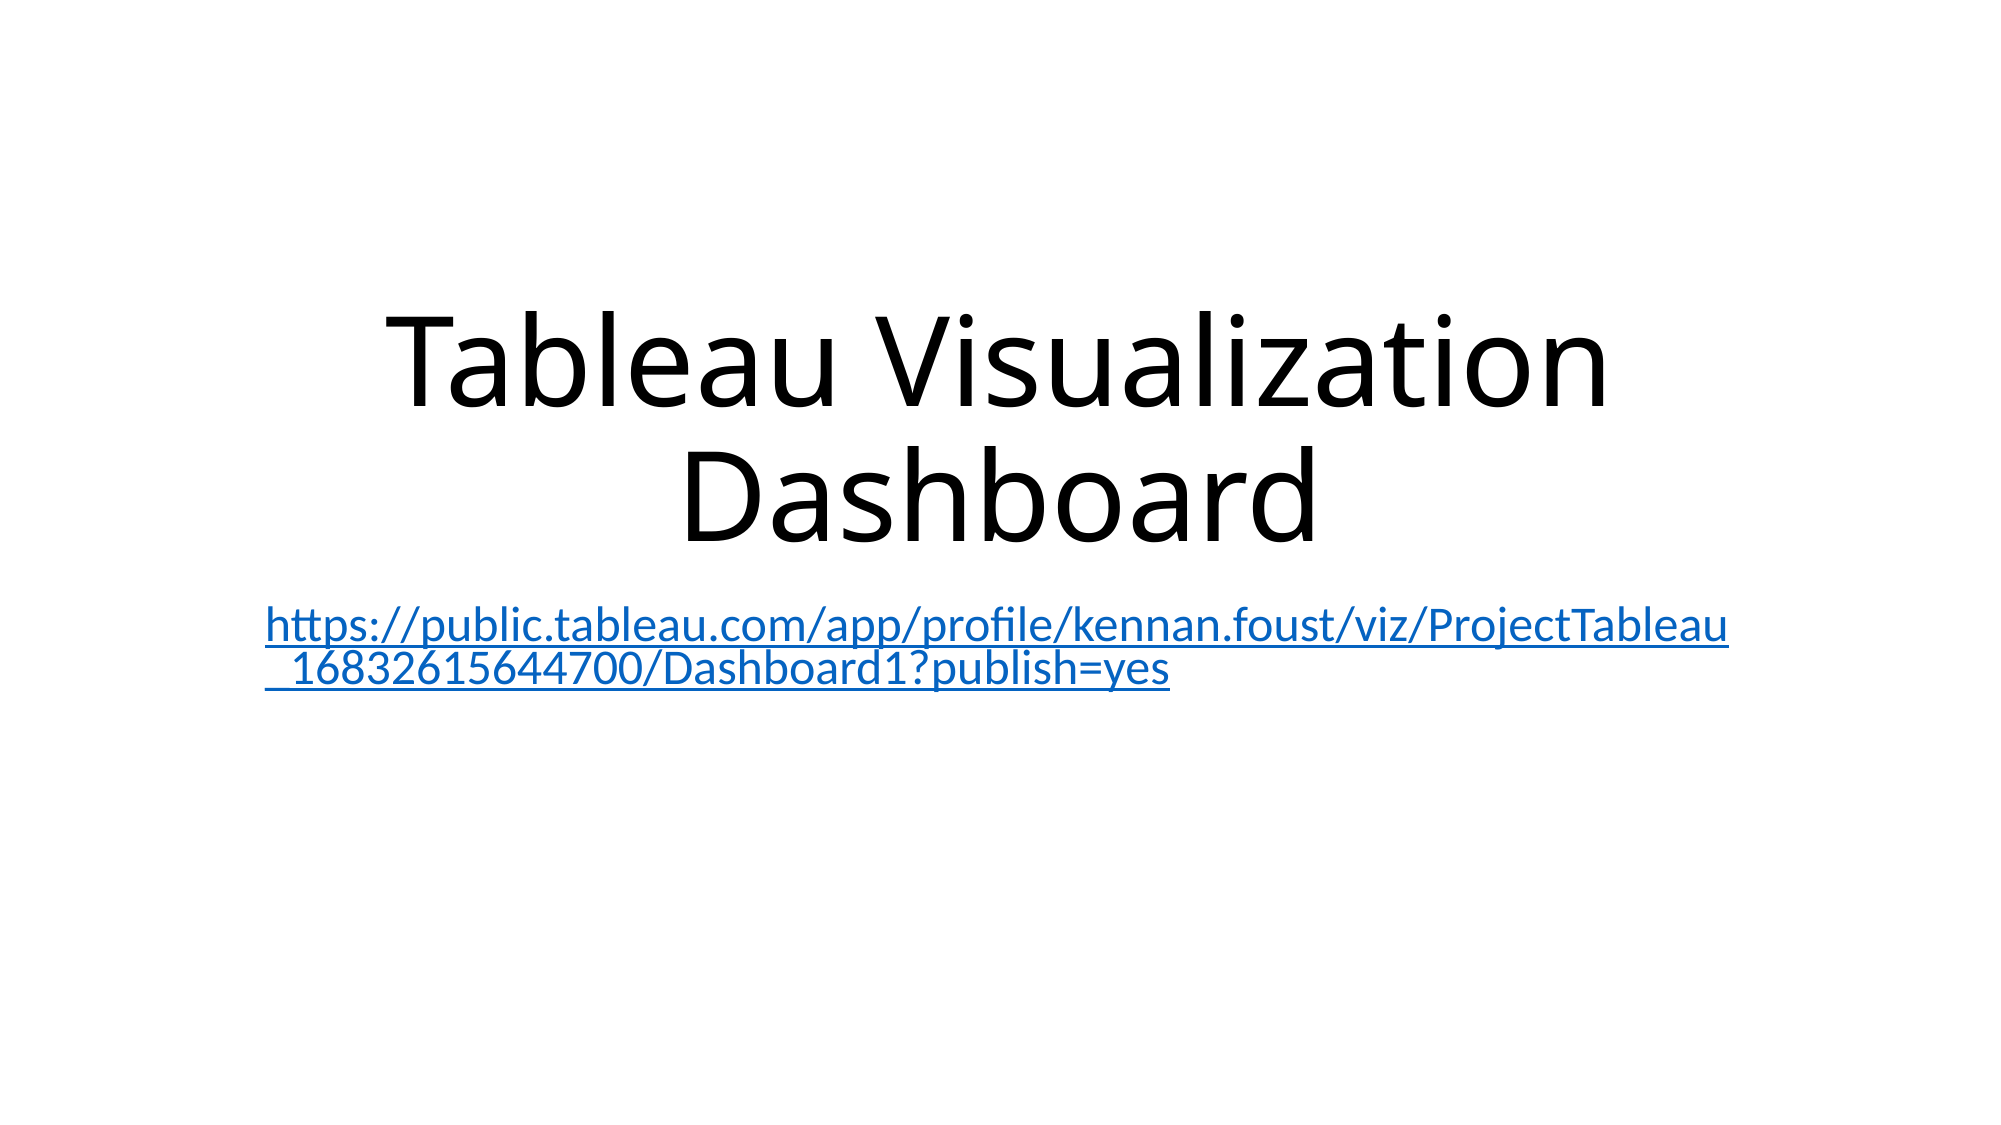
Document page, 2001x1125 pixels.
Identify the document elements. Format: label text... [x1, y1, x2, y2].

title Tableau Visualization Dashboard [249, 184, 1750, 576]
subtitle https://public.tableau.com/app/profile/kennan.foust/viz/ProjectTableau_16832615644700/Dashboard1?publish=yes [249, 590, 1750, 863]
